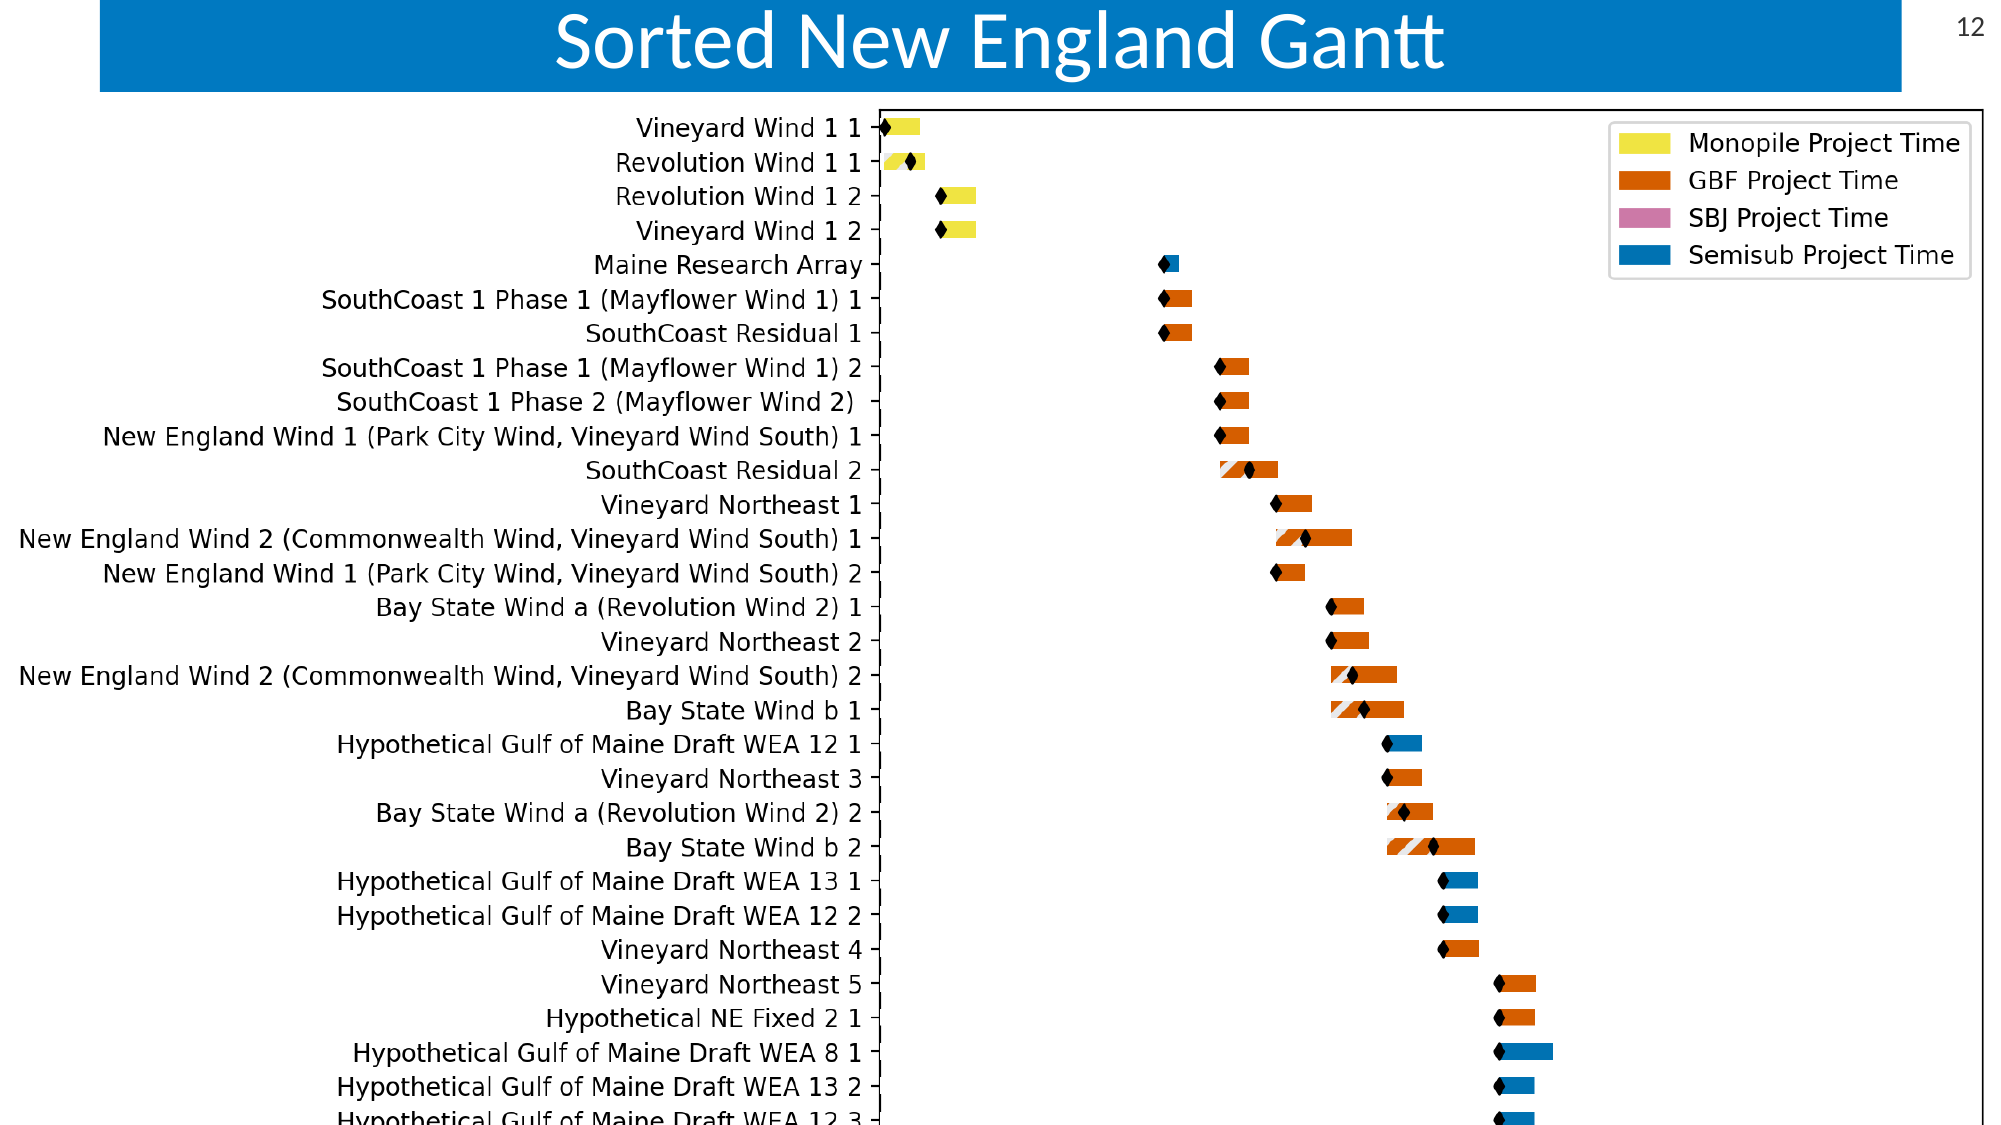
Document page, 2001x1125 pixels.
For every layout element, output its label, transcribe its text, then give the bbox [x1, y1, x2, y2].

picture [0, 92, 2000, 1125]
title Sorted New England Gantt [99, 0, 1902, 90]
